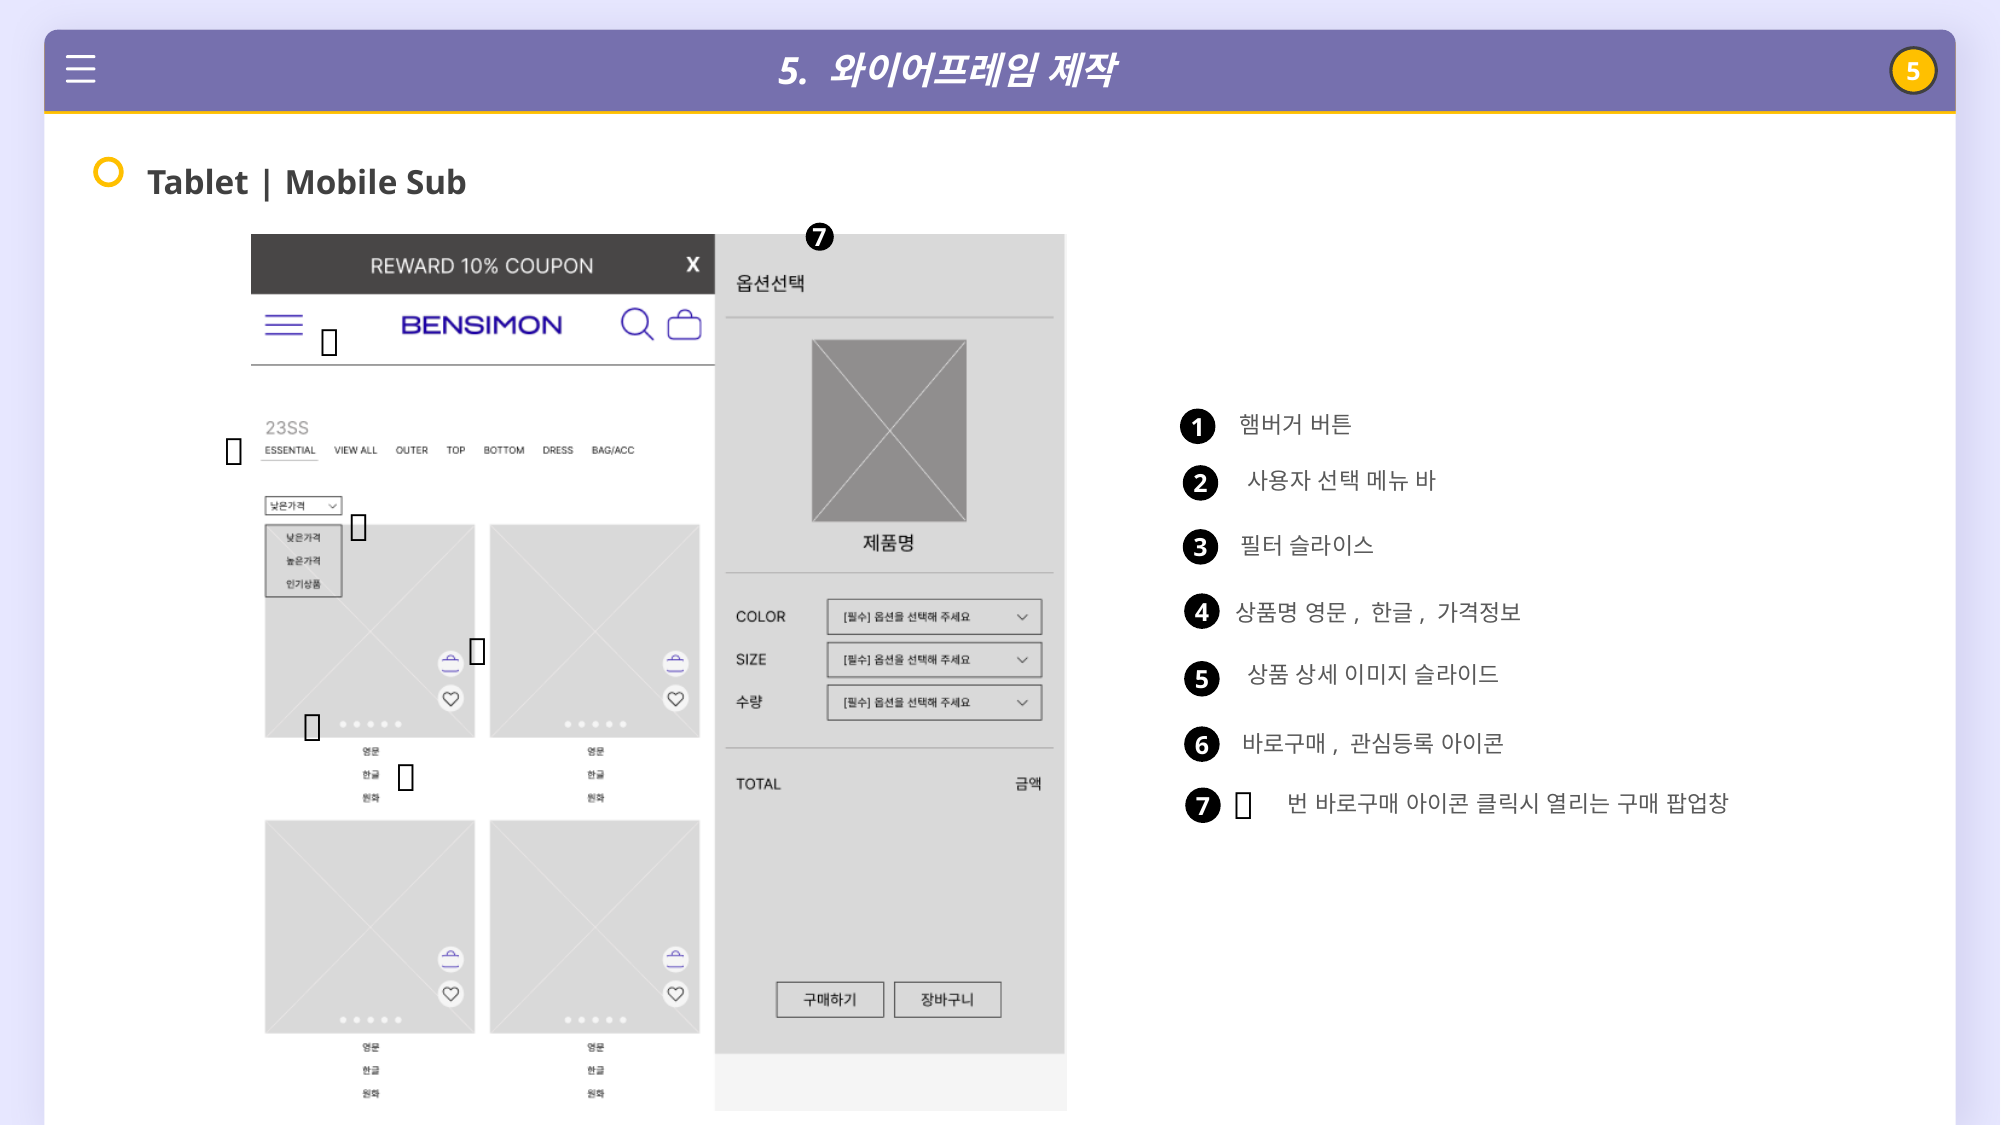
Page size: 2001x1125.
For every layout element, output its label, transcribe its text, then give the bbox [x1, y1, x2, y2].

text_box 5. 와이어프레임 제작 [763, 39, 1130, 100]
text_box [1217, 774, 1769, 836]
text_box 5 [1889, 46, 1938, 95]
text_box 상품 상세 이미지 슬라이드 [1232, 653, 1516, 696]
text_box [94, 158, 123, 186]
text_box Tablet | Mobile Sub [132, 134, 527, 209]
text_box 3 [1181, 528, 1220, 566]
text_box  [207, 420, 251, 481]
text_box 2 [1181, 464, 1220, 502]
text_box 바로구매, 관심등록 아이콘 [1227, 722, 1521, 765]
text_box 사용자 선택 메뉴 바 [1232, 459, 1453, 502]
text_box 4 [1183, 592, 1221, 630]
text_box 6 [1183, 725, 1221, 763]
text_box 상품명 영문, 한글, 가격정보 [1220, 591, 1538, 634]
text_box 햄버거 버튼 [1225, 403, 1368, 446]
text_box 1 [1178, 407, 1217, 446]
text_box 필터 슬라이스 [1226, 524, 1390, 567]
text_box 5 [1183, 660, 1221, 698]
picture [251, 234, 1067, 1111]
text_box 7 [1184, 786, 1217, 825]
text_box 7 [805, 221, 835, 234]
